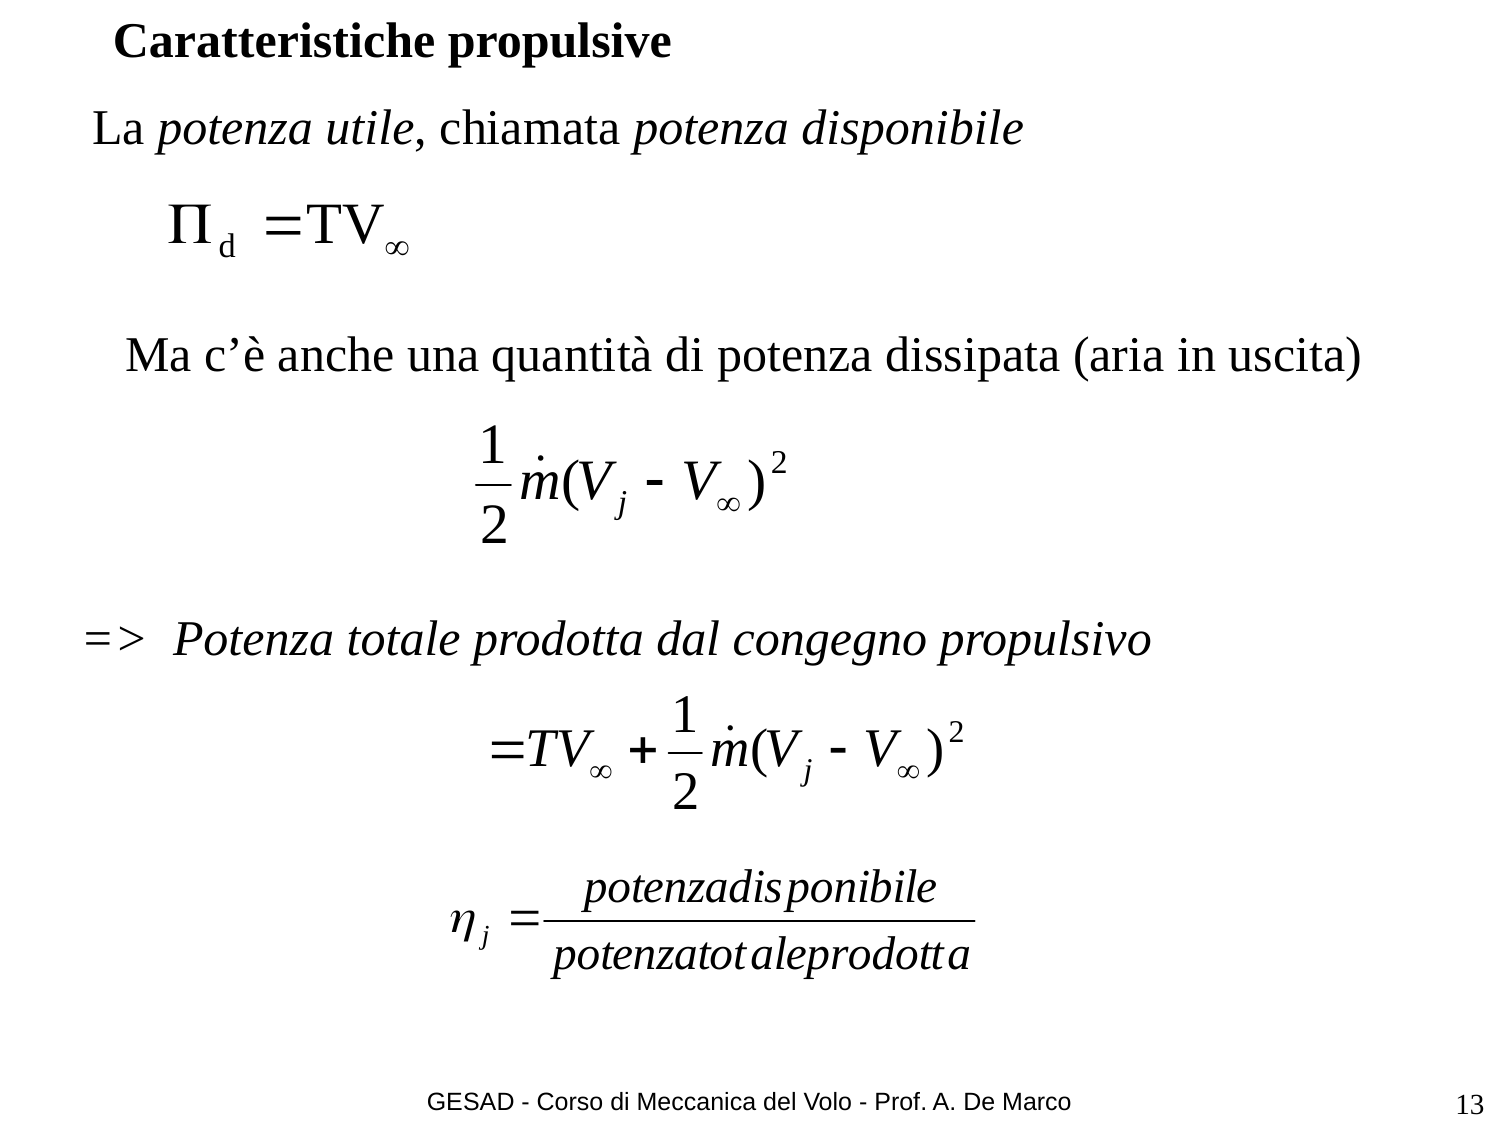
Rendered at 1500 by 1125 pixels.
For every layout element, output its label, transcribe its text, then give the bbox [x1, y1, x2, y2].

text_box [466, 408, 798, 557]
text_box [444, 857, 985, 988]
text_box La potenza utile, chiamata potenza disponibile [64, 87, 1117, 162]
footer GESAD - Corso di Meccanica del Volo - Prof. A. De Marco [300, 1077, 1200, 1125]
text_box Ma c’è anche una quantità di potenza dissipata (aria in uscita) [110, 314, 1379, 389]
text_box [159, 184, 420, 273]
slide_number 13 [1200, 1077, 1500, 1125]
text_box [478, 680, 975, 822]
title Caratteristiche propulsive [0, 0, 786, 75]
text_box => Potenza totale prodotta dal congegno propulsivo [65, 598, 1180, 673]
